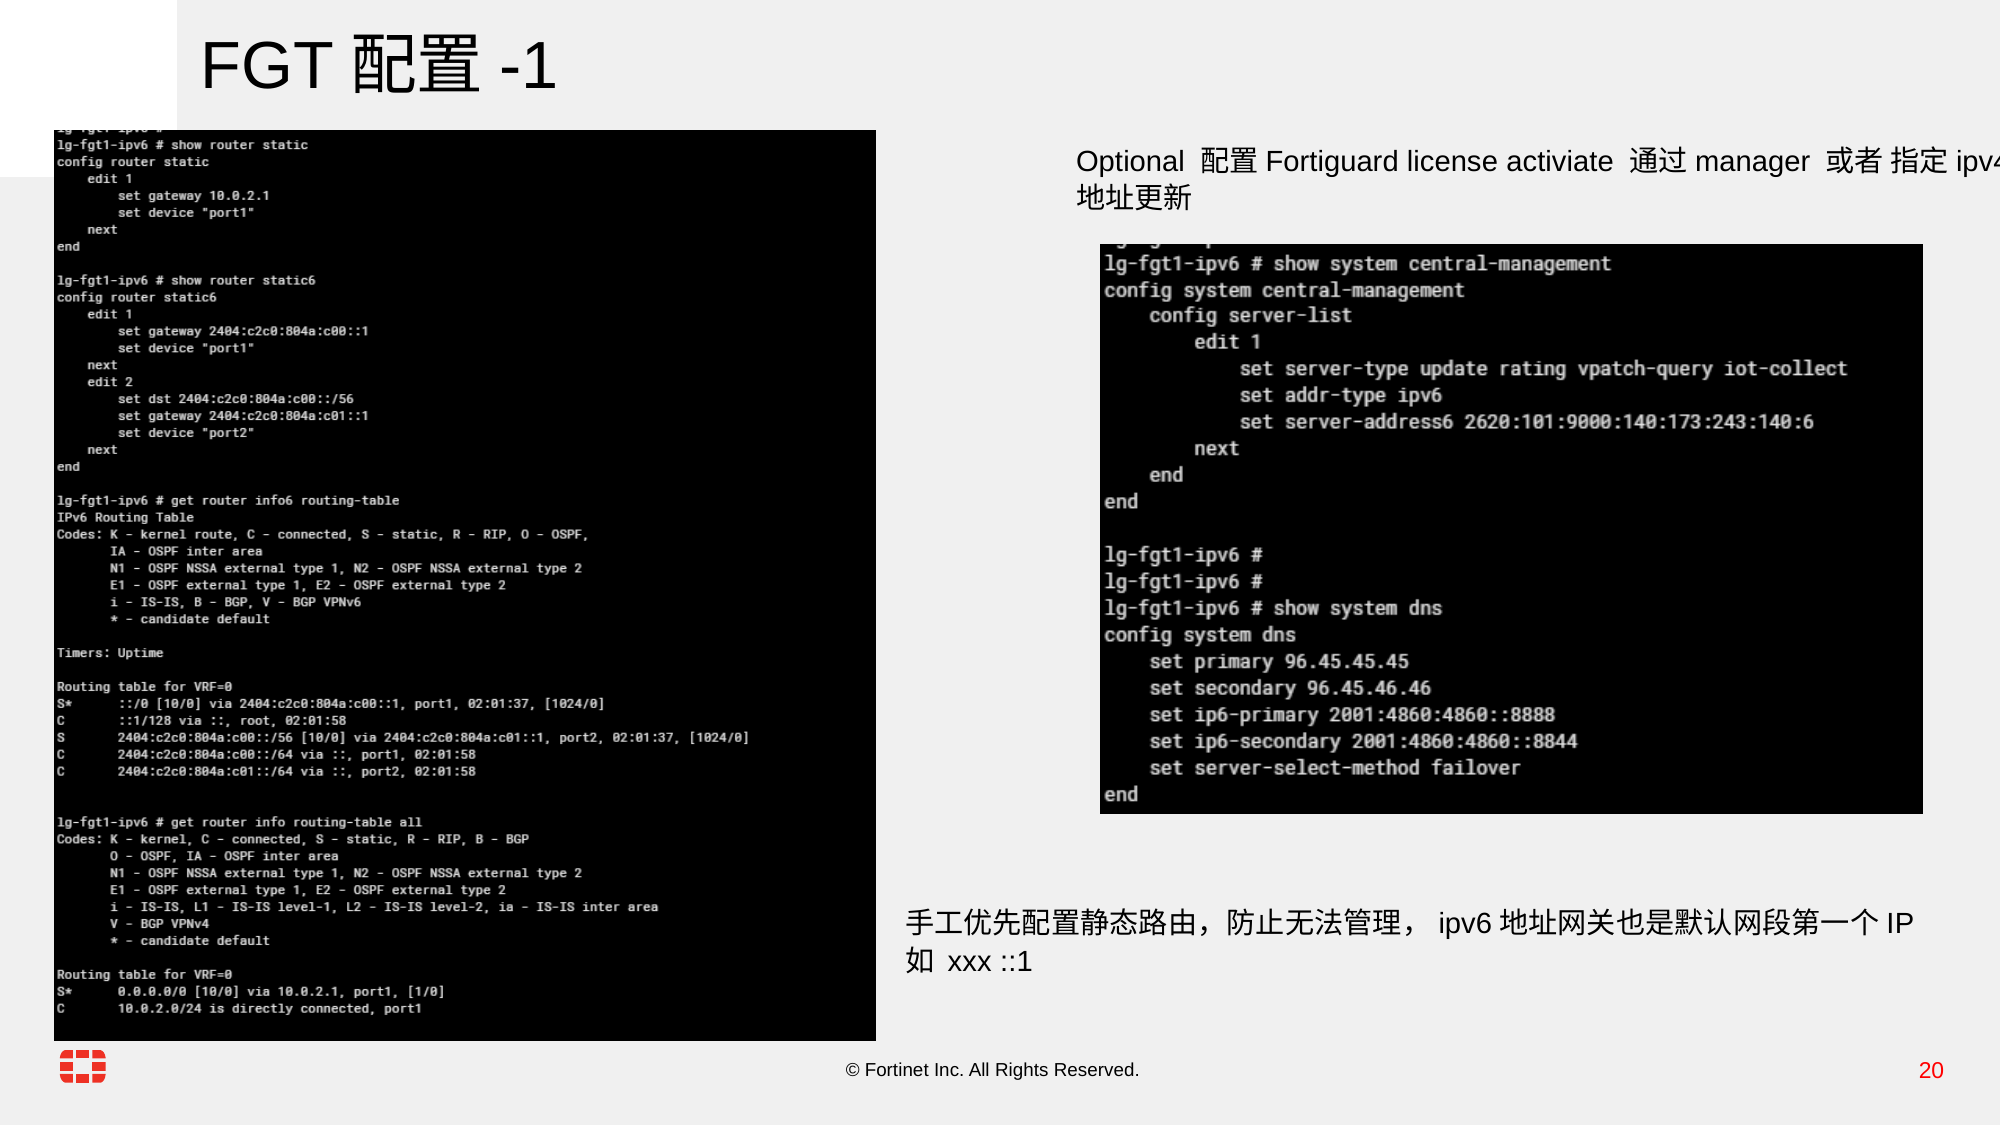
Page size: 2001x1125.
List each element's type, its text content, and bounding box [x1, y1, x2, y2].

picture [54, 130, 876, 1041]
text_box Optional 配置Fortiguard license activiate 通过manager 或者 指定ipv4 地址更新 [1061, 138, 2000, 223]
text_box FGT配置-1 [185, 24, 574, 111]
text_box 手工优先配置静态路由，防止无法管理，ipv6地址网关也是默认网段第一个IP 如 xxx ::1 [890, 901, 1929, 985]
picture [1100, 244, 1923, 814]
